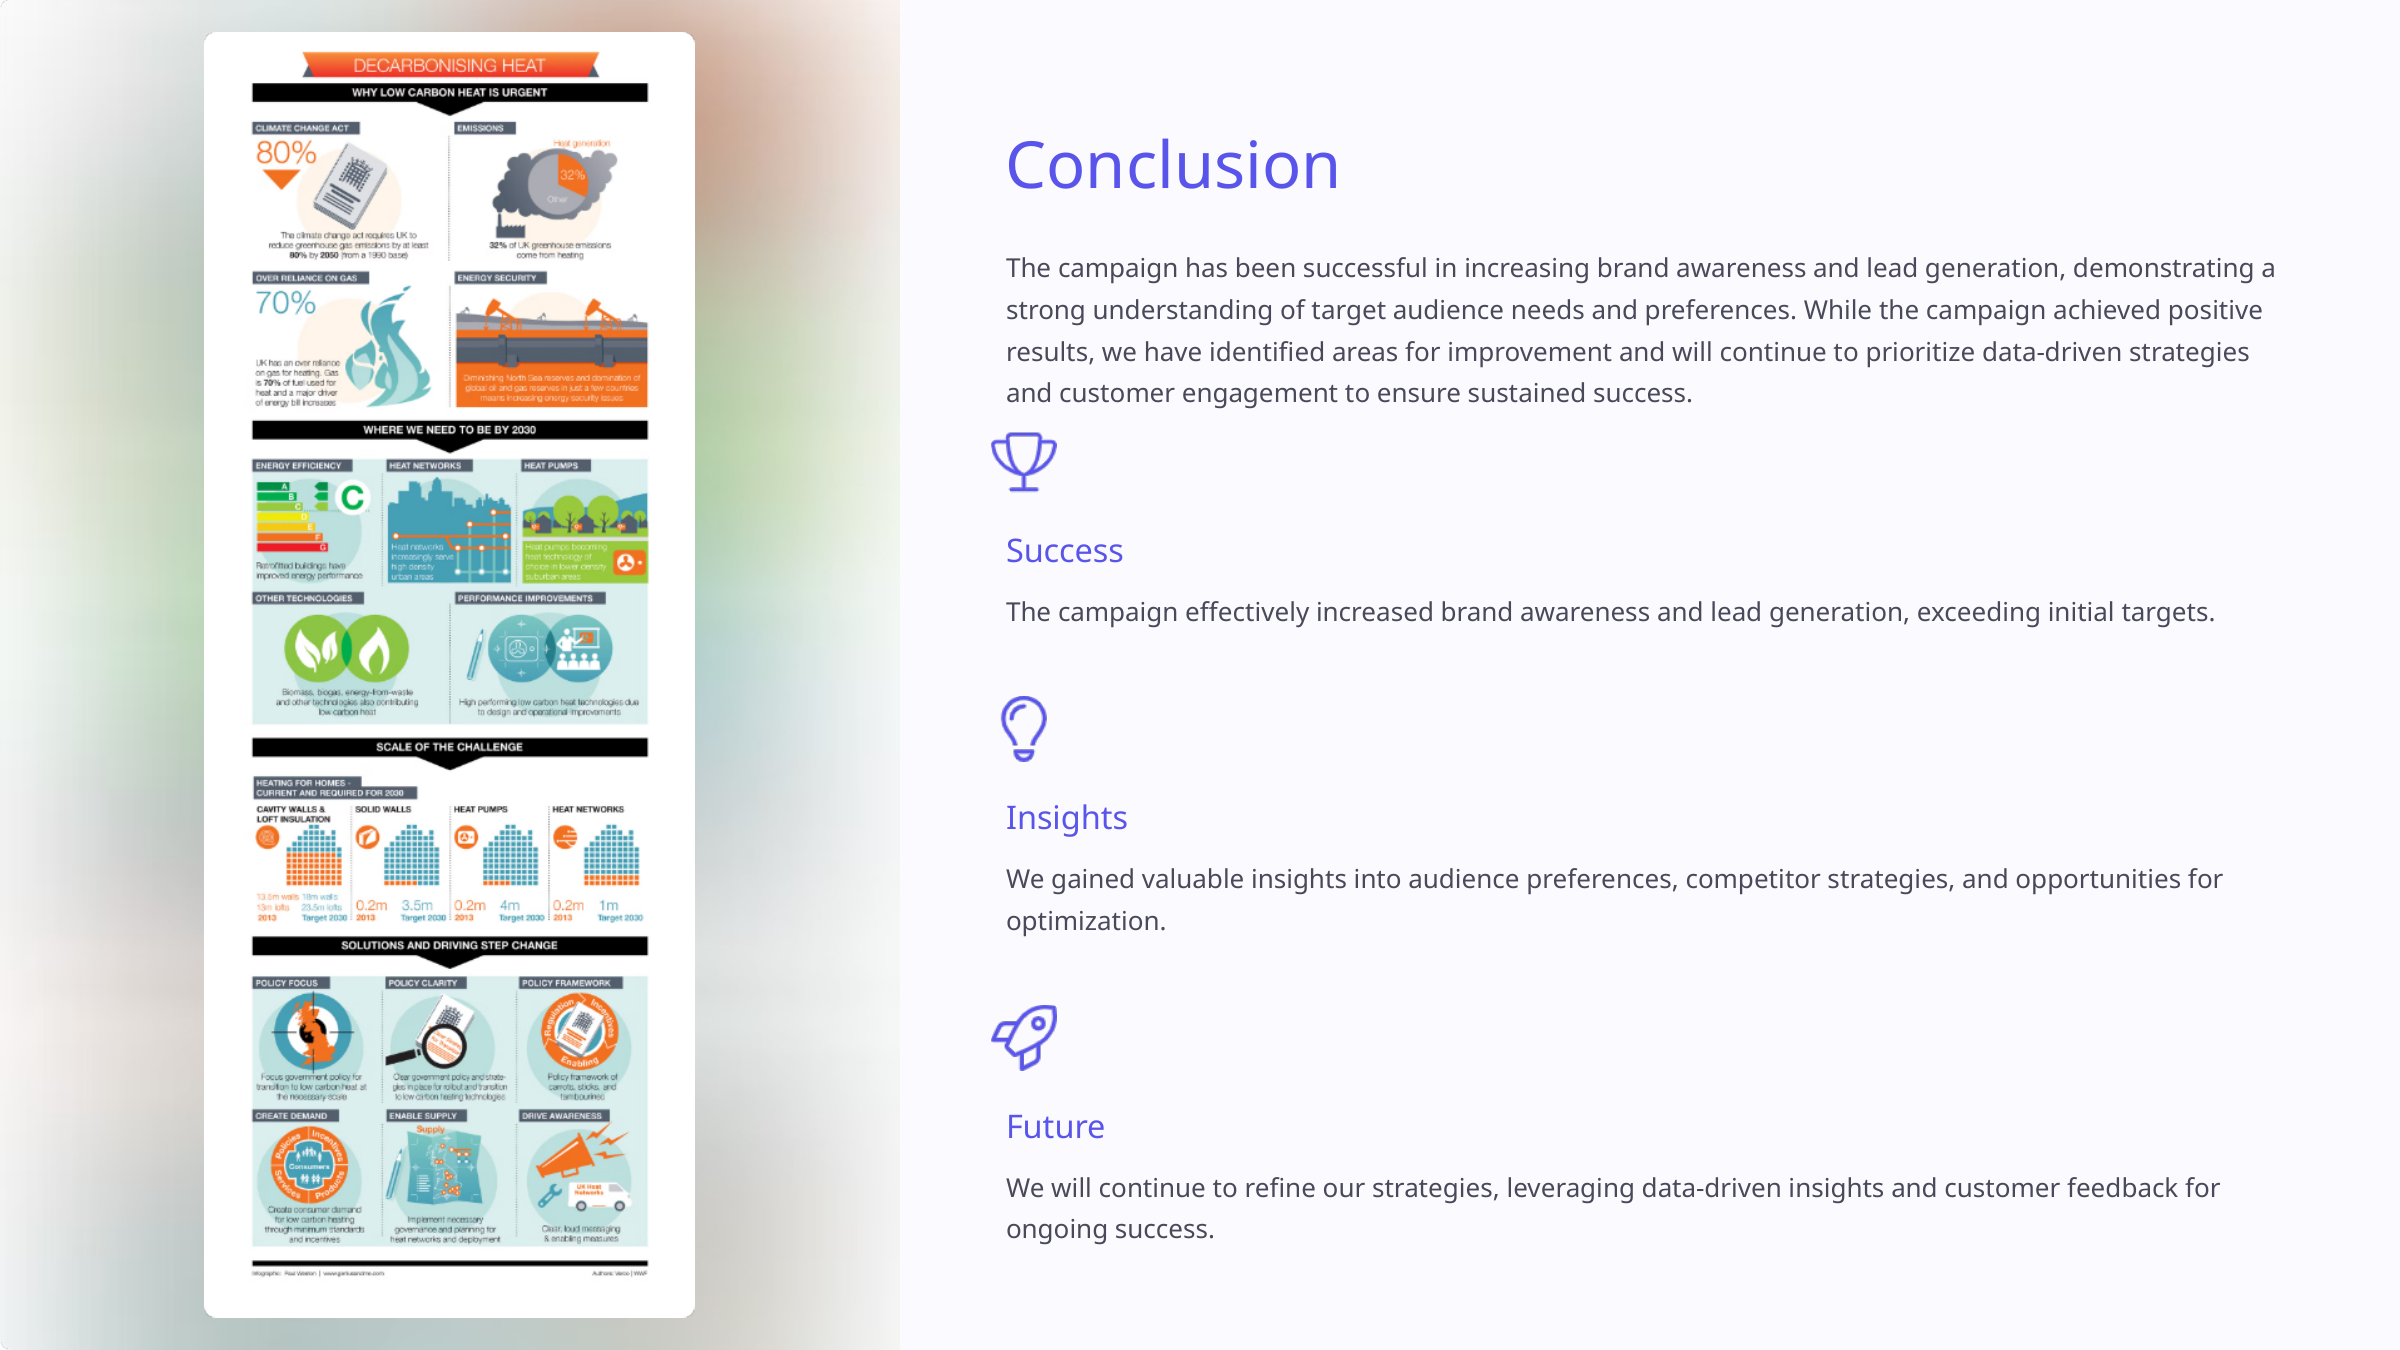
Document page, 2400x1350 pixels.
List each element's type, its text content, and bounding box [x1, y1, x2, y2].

text_box Success [991, 520, 1317, 562]
text_box The campaign has been successful in increasing brand awareness and lead generation, demonstrating a strong understanding of target audience needs and preferences. While the campaign achieved positive results, we have identified areas for improvement and will continue to prioritize data-driven strategies and customer engagement to ensure sustained success. [991, 233, 2309, 401]
text_box Future [991, 1097, 1317, 1138]
picture [991, 1005, 1057, 1071]
text_box [900, 0, 2400, 1350]
text_box We gained valuable insights into audience preferences, competitor strategies, and opportunities for optimization. [991, 844, 2309, 928]
picture [0, 0, 900, 1350]
text_box We will continue to refine our strategies, leveraging data-driven insights and customer feedback for ongoing success. [991, 1153, 2309, 1237]
picture [991, 696, 1057, 762]
text_box Insights [991, 788, 1317, 829]
text_box The campaign effectively increased brand awareness and lead generation, exceeding initial targets. [991, 577, 2309, 619]
picture [991, 429, 1057, 495]
text_box Conclusion [991, 113, 1643, 195]
